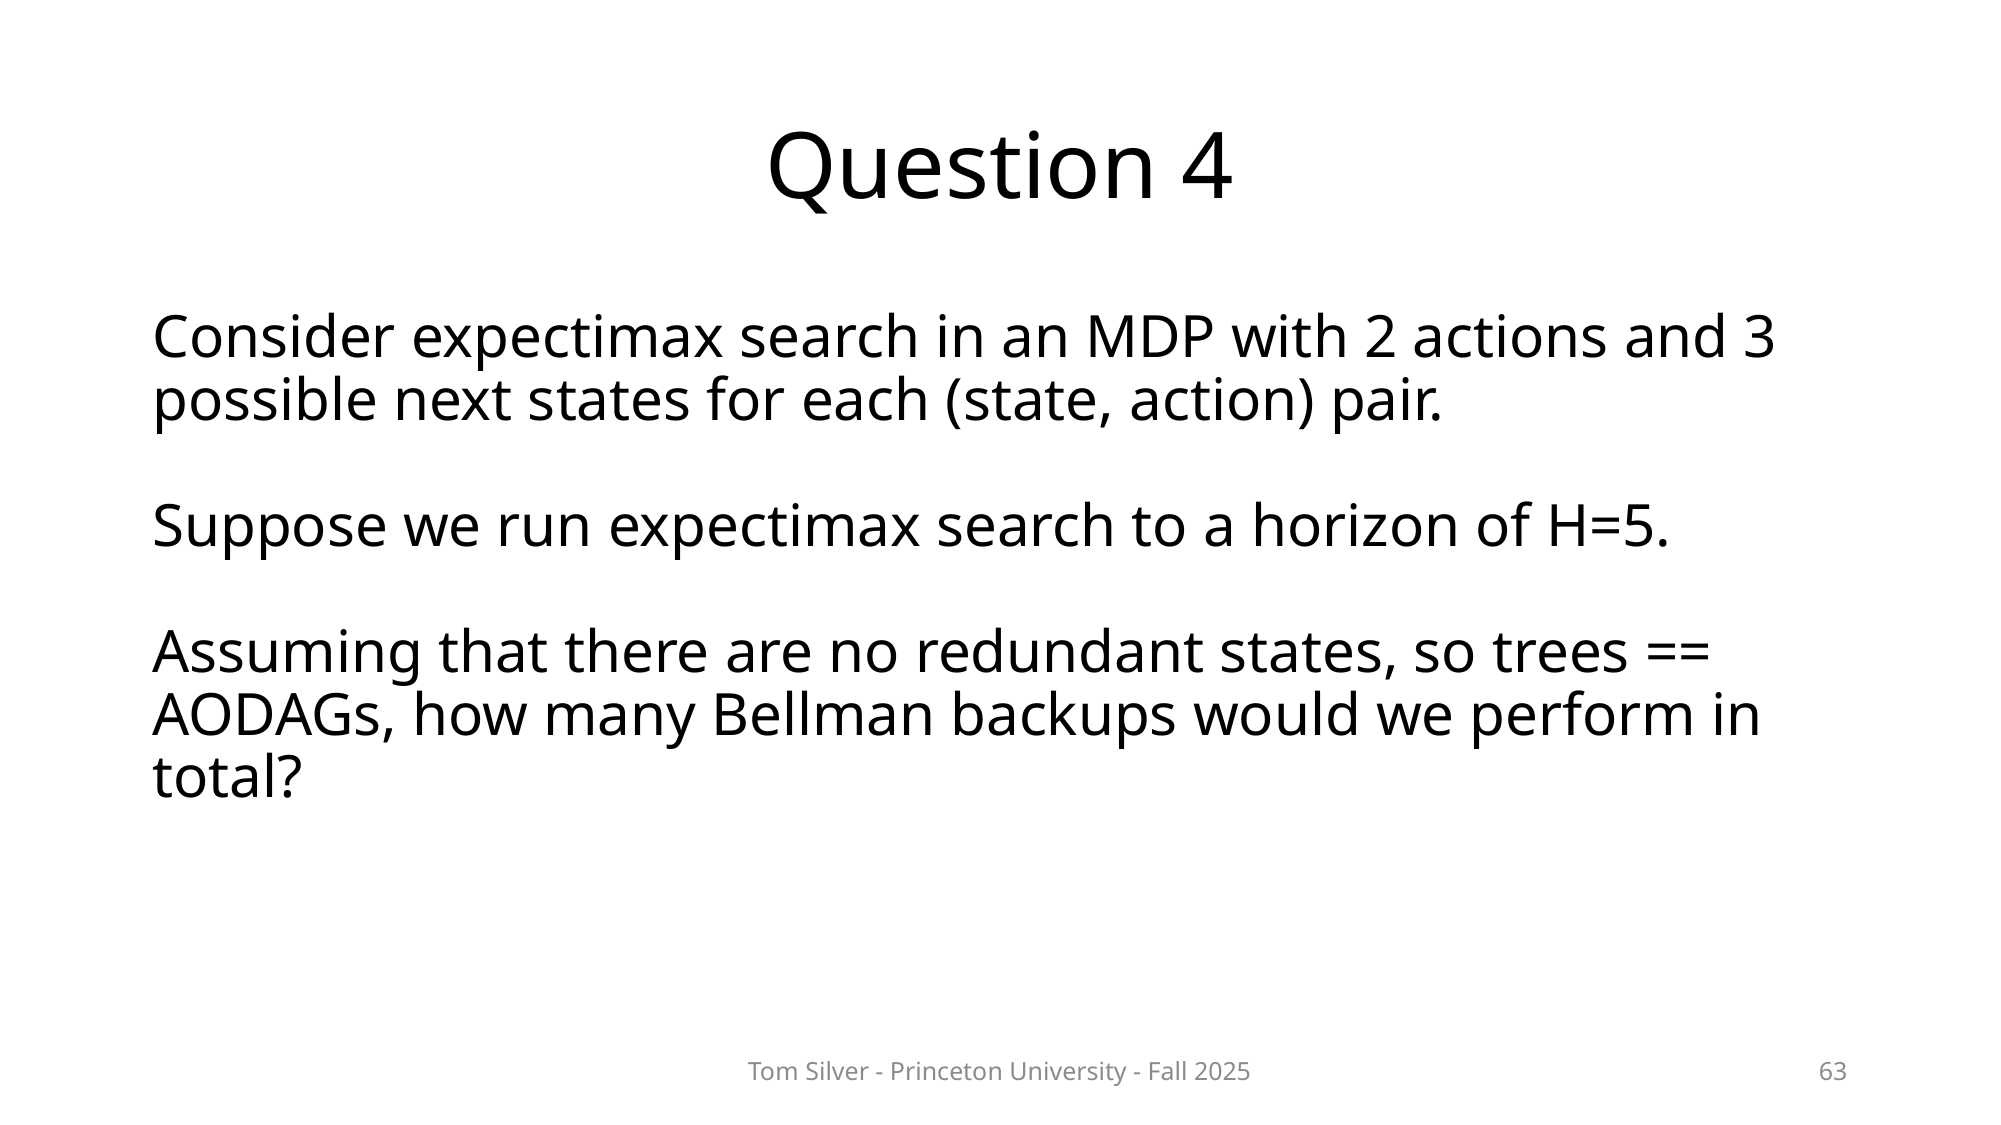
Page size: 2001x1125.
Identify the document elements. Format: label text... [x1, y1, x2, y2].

slide_number 63 [1412, 1042, 1863, 1103]
title Question 4 [137, 59, 1863, 278]
footer Tom Silver - Princeton University - Fall 2025 [662, 1042, 1338, 1103]
list Consider expectimax search in an MDP with 2 actions and 3 possible next states for each (state, action) pair. Suppose we run expectimax search to a horizon of H=5. Assuming that there are no redundant states, so trees == AODAGs, how many Bellman backups would we perform in total? [137, 299, 1863, 1014]
